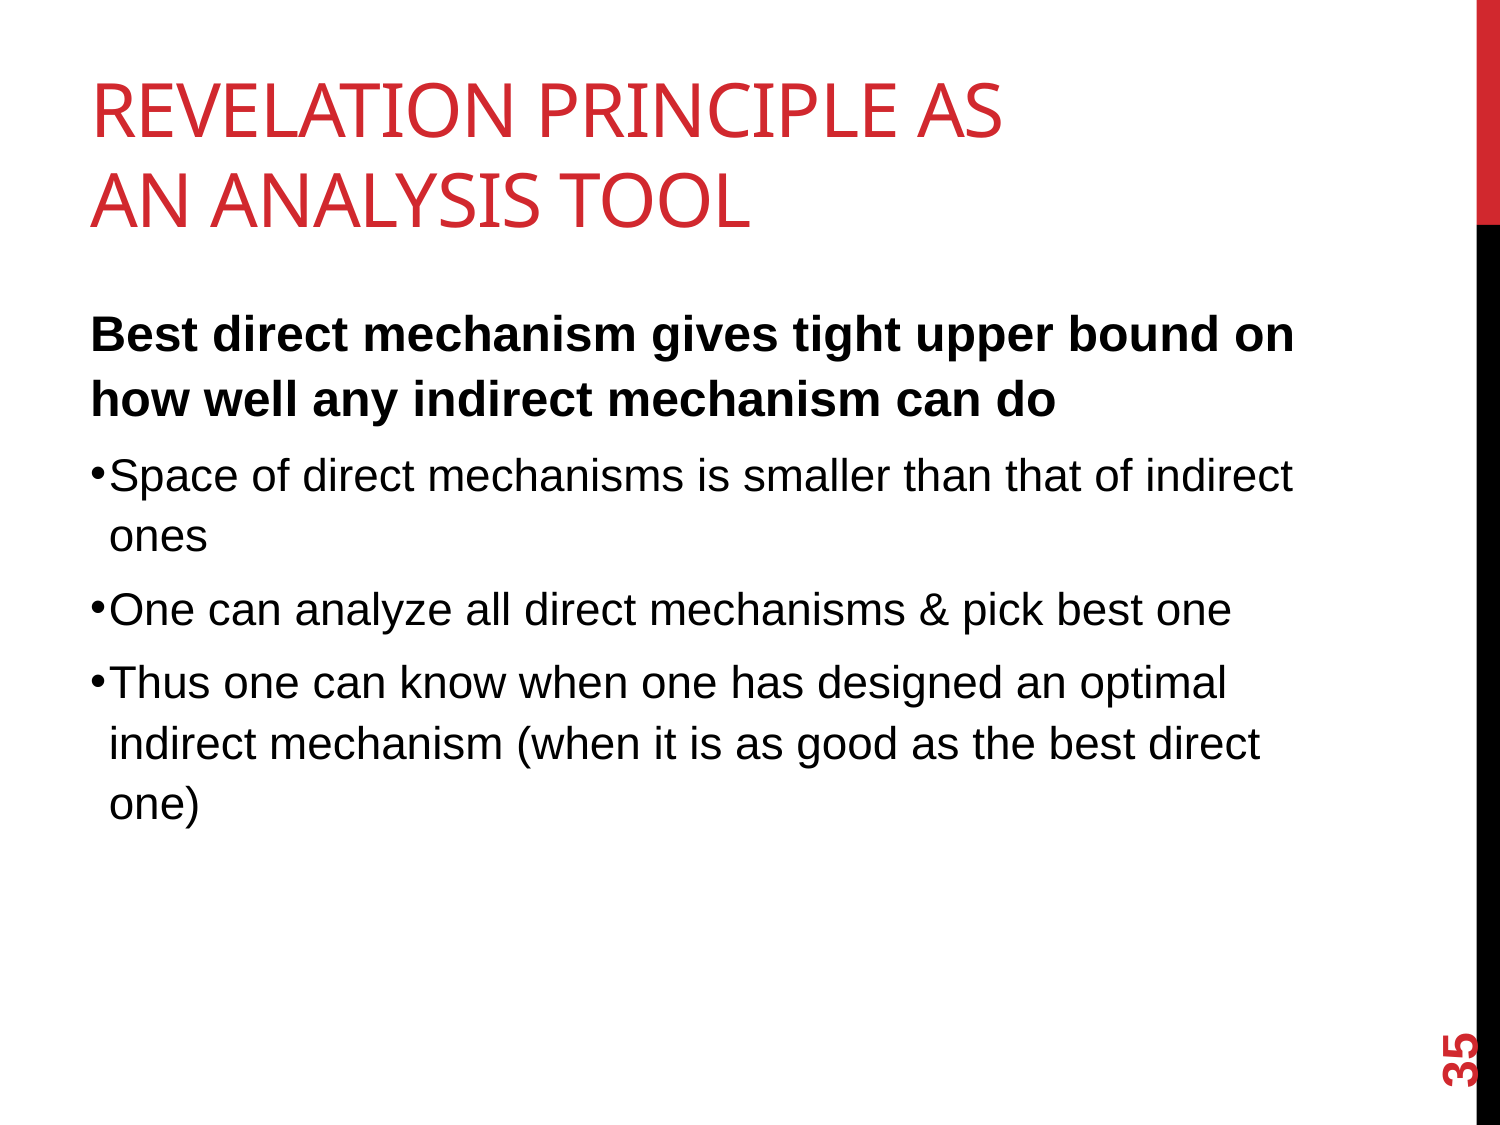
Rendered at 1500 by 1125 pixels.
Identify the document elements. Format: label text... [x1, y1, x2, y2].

list Best direct mechanism gives tight upper bound on how well any indirect mechanism can do Space of direct mechanisms is smaller than that of indirect ones One can analyze all direct mechanisms & pick best one Thus one can know when one has designed an optimal indirect mechanism (when it is as good as the best direct one) [75, 287, 1325, 1005]
title revelation principle As an analysis tool [75, 25, 1025, 250]
slide_number 35 [1427, 887, 1488, 1104]
